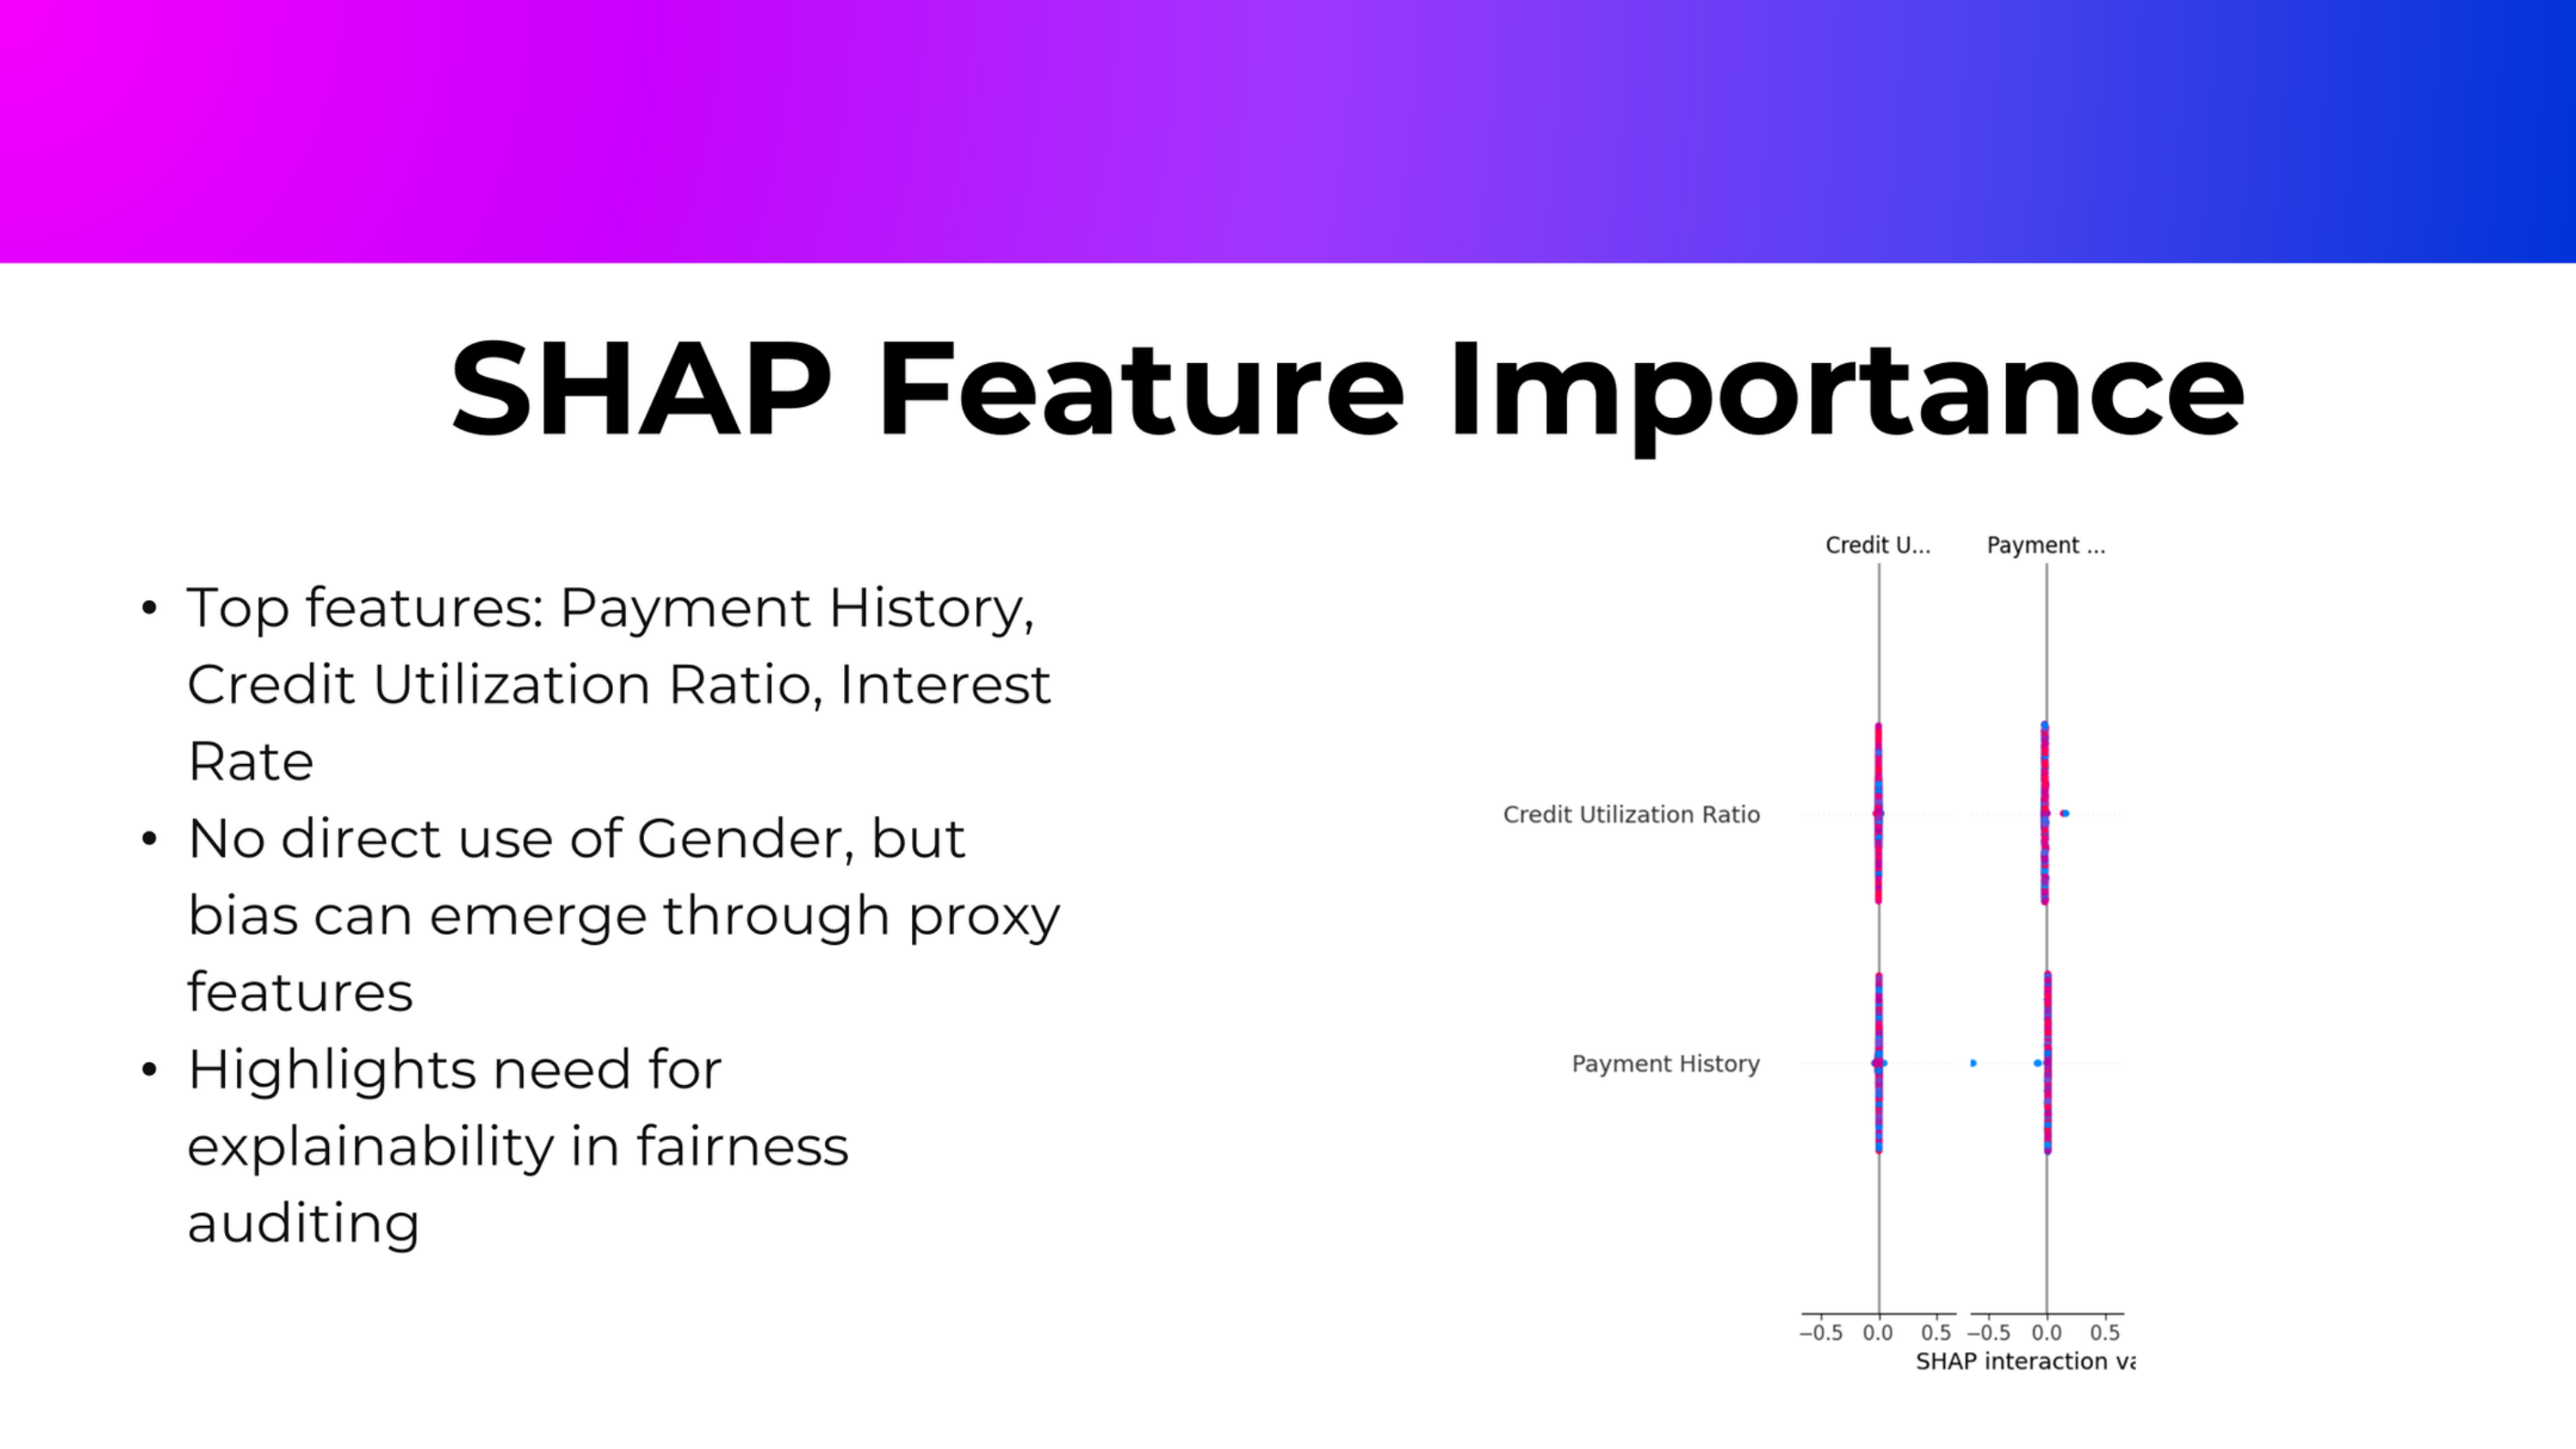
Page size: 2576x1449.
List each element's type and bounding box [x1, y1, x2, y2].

text_box [0, 0, 2576, 1449]
